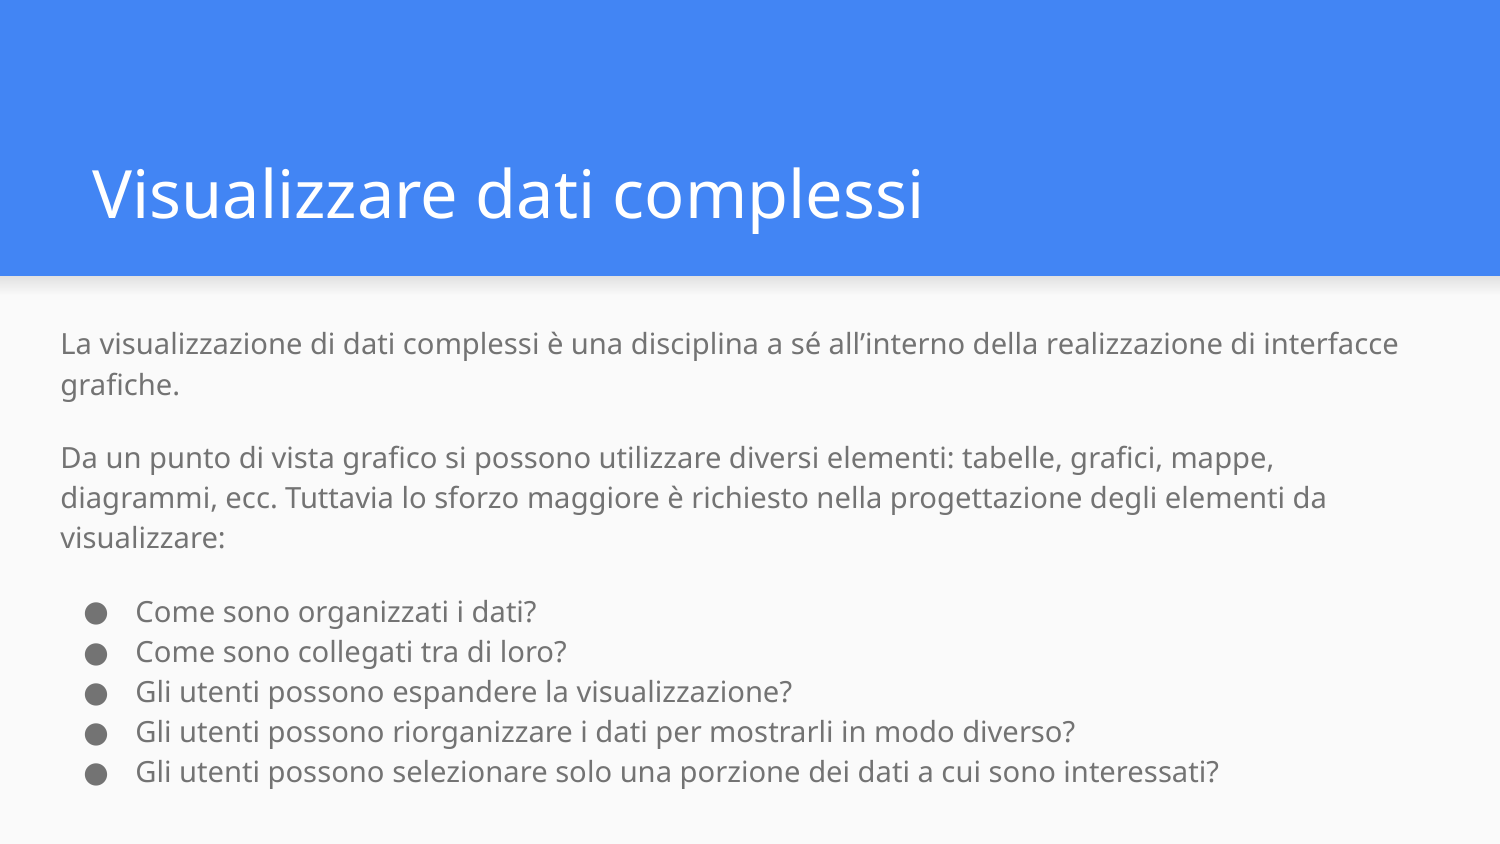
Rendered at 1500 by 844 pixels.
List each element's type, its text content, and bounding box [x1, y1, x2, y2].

list La visualizzazione di dati complessi è una disciplina a sé all’interno della realizzazione di interfacce grafiche. Da un punto di vista grafico si possono utilizzare diversi elementi: tabelle, grafici, mappe, diagrammi, ecc. Tuttavia lo sforzo maggiore è richiesto nella progettazione degli elementi da visualizzare: Come sono organizzati i dati? Come sono collegati tra di loro? Gli utenti possono espandere la visualizzazione? Gli utenti possono riorganizzare i dati per mostrarli in modo diverso? Gli utenti possono selezionare solo una porzione dei dati a cui sono interessati? [45, 305, 1416, 844]
title Visualizzare dati complessi [77, 121, 1427, 248]
